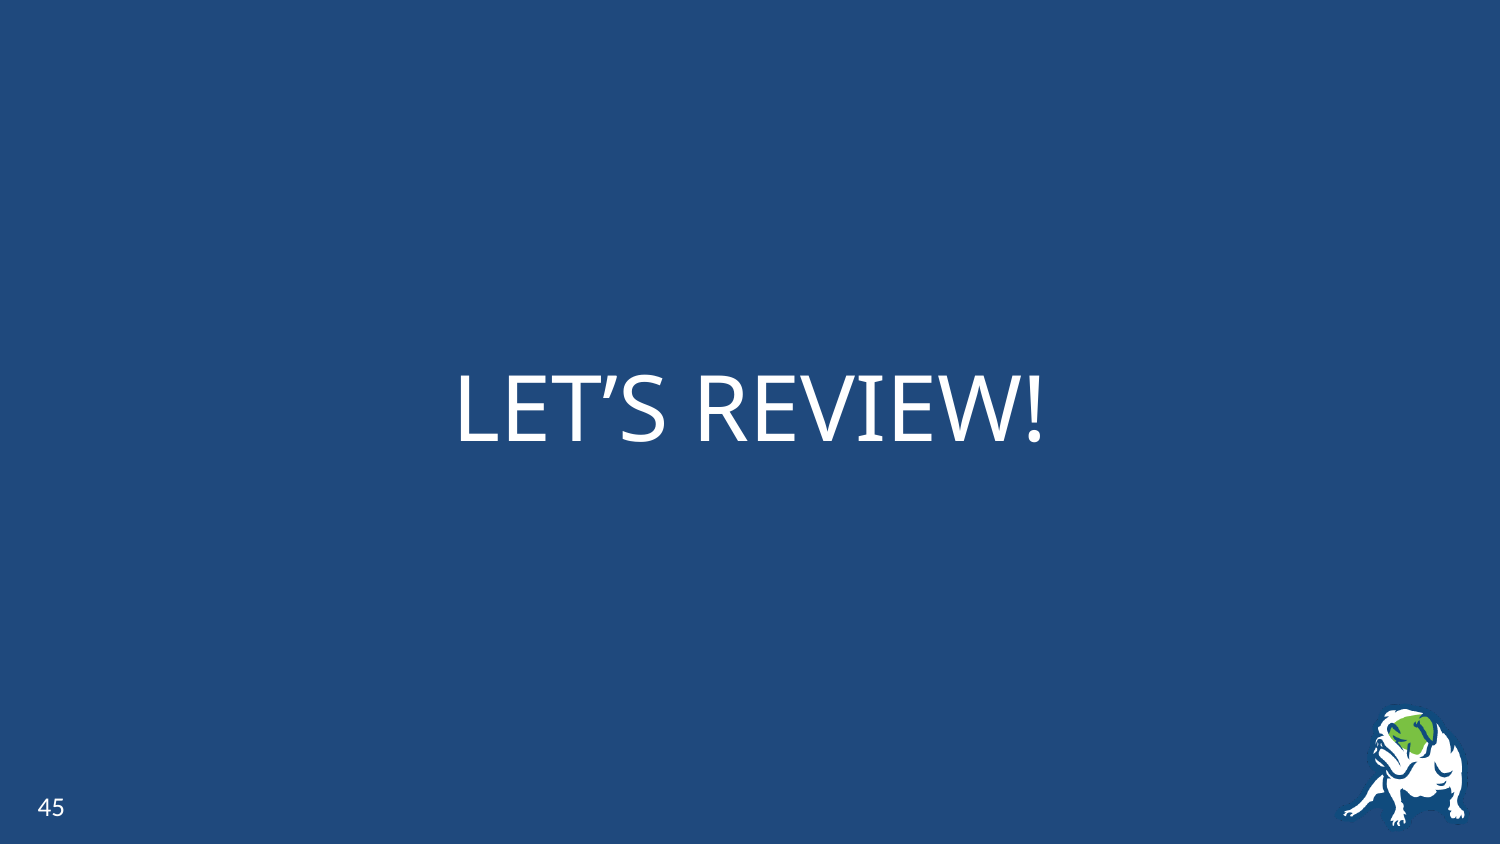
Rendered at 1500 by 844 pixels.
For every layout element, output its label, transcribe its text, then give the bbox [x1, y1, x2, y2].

slide_number 45 [22, 773, 113, 839]
picture [1334, 700, 1470, 835]
title LET’S REVIEW! [75, 334, 1425, 475]
